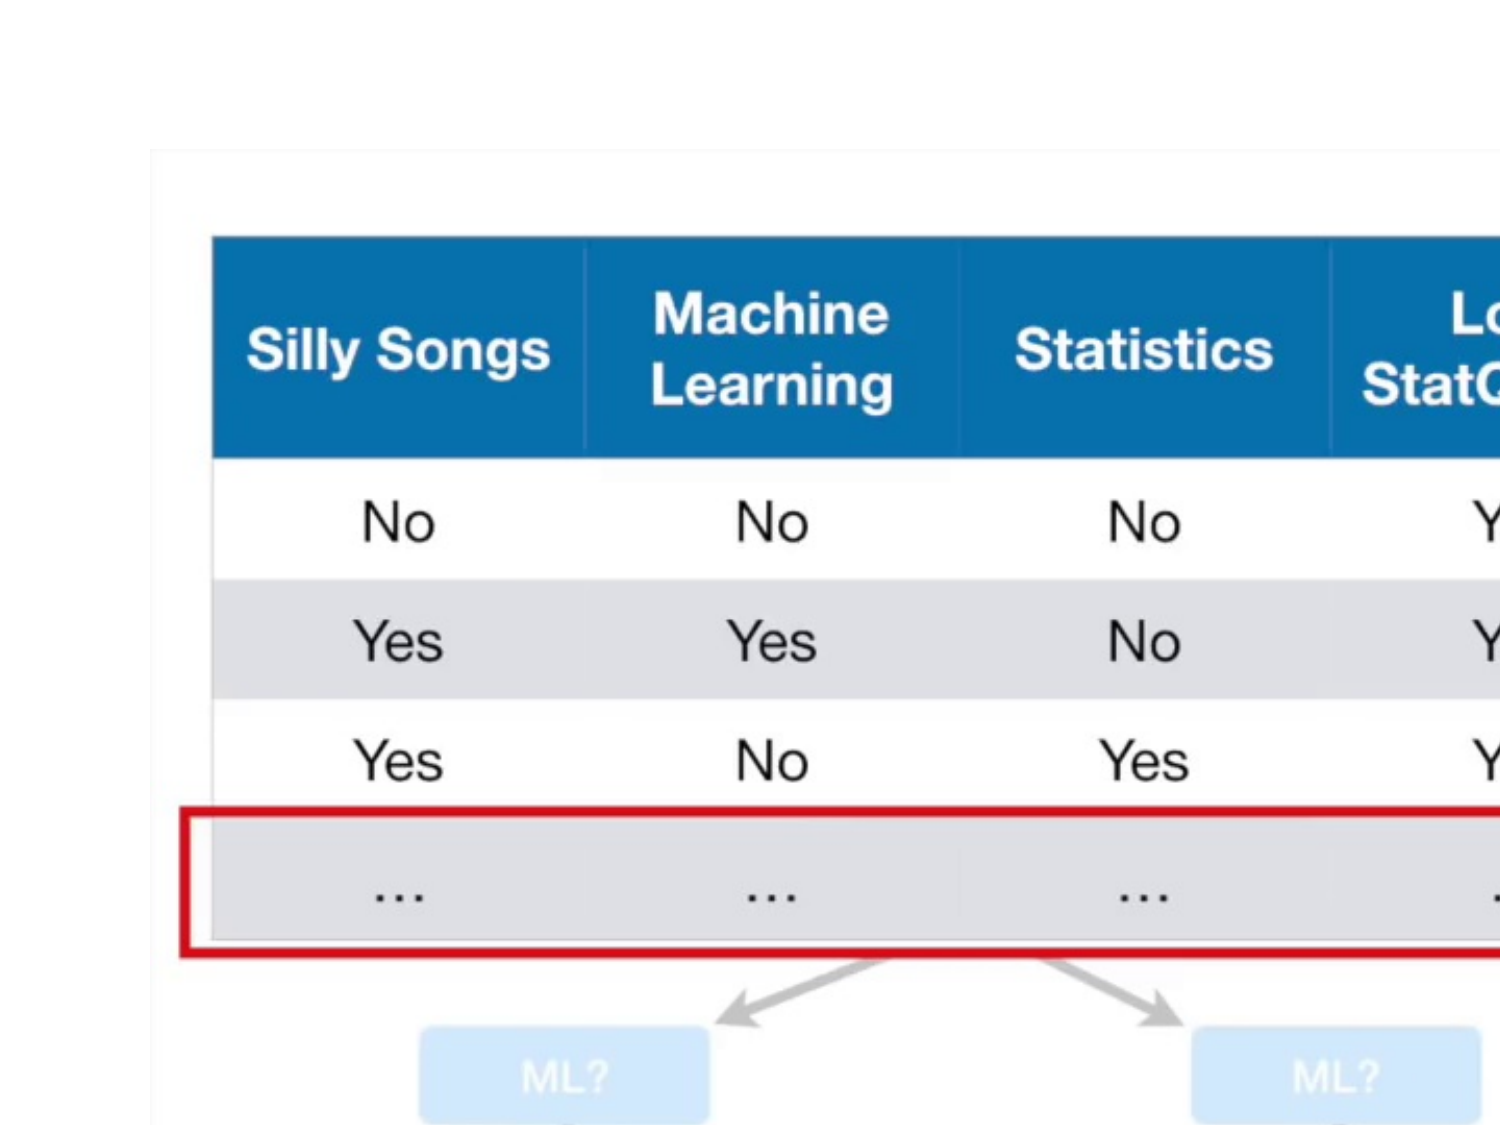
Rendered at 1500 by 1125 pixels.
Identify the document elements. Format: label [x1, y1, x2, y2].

picture [149, 149, 1500, 1125]
